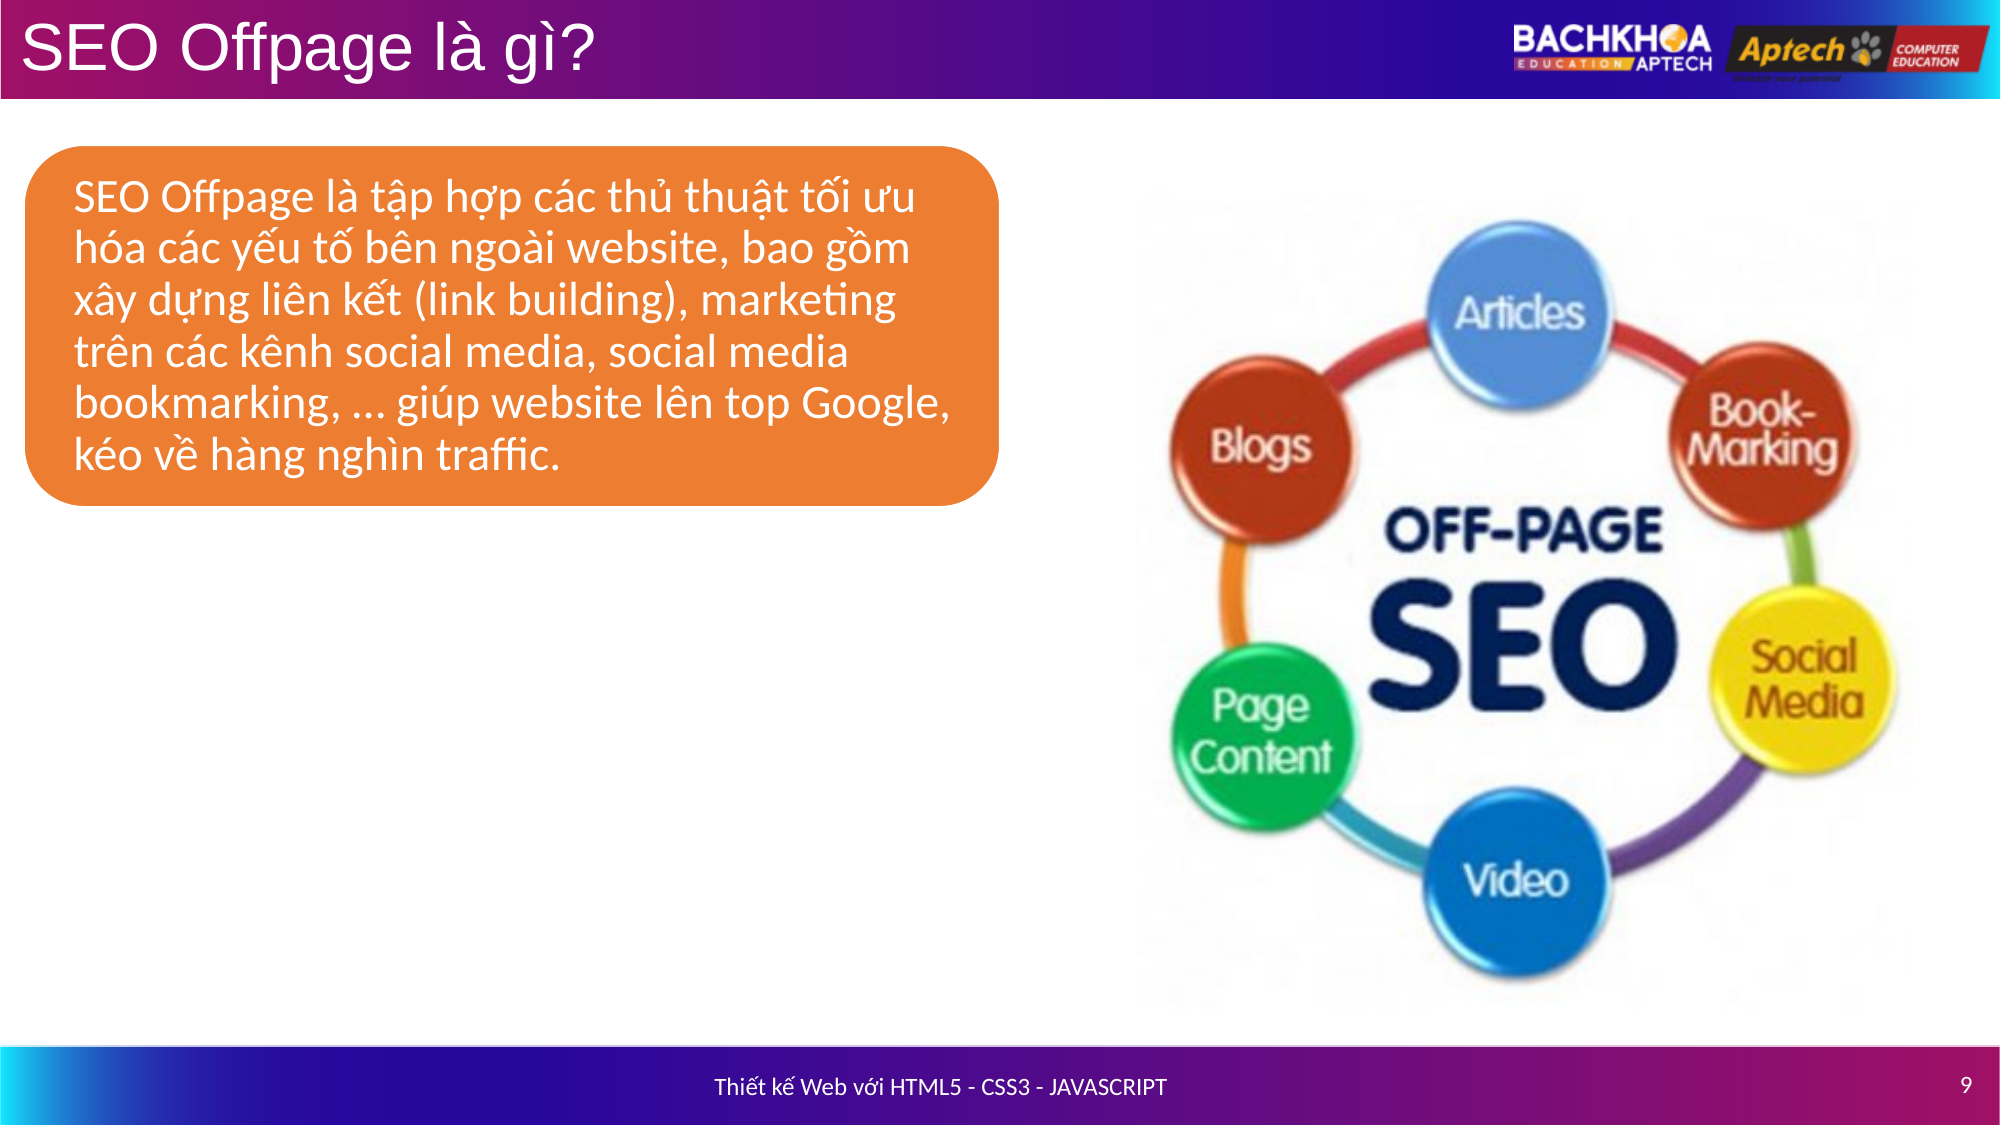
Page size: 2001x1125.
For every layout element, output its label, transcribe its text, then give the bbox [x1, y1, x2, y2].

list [23, 145, 1000, 563]
picture [1136, 184, 1913, 1014]
slide_number 9 [1877, 1053, 1988, 1114]
picture [0, 1045, 2000, 1125]
footer Thiết kế Web với HTML5 - CSS3 - JAVASCRIPT [17, 1055, 1865, 1116]
title SEO Offpage là gì? [4, 5, 1990, 93]
picture [0, 0, 2001, 99]
